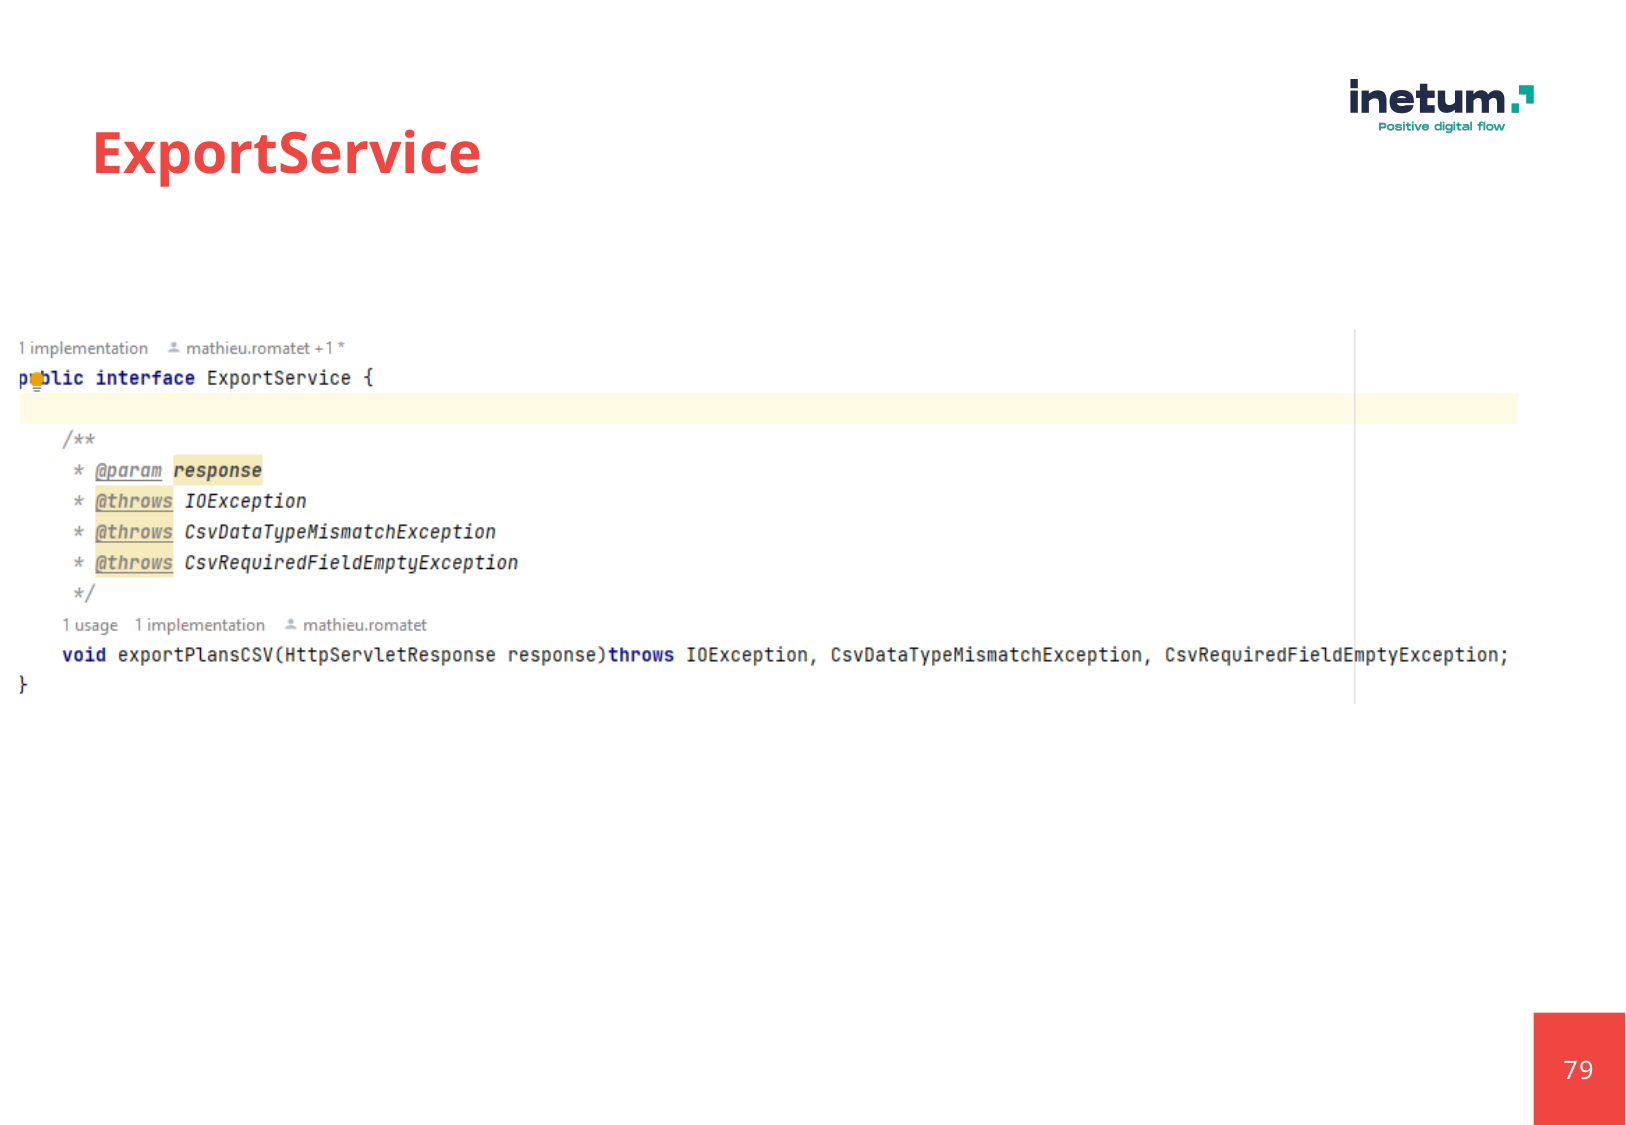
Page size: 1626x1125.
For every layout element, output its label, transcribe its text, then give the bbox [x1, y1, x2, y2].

title ExportService [90, 114, 1331, 187]
picture [1350, 79, 1534, 133]
picture [19, 329, 1519, 704]
